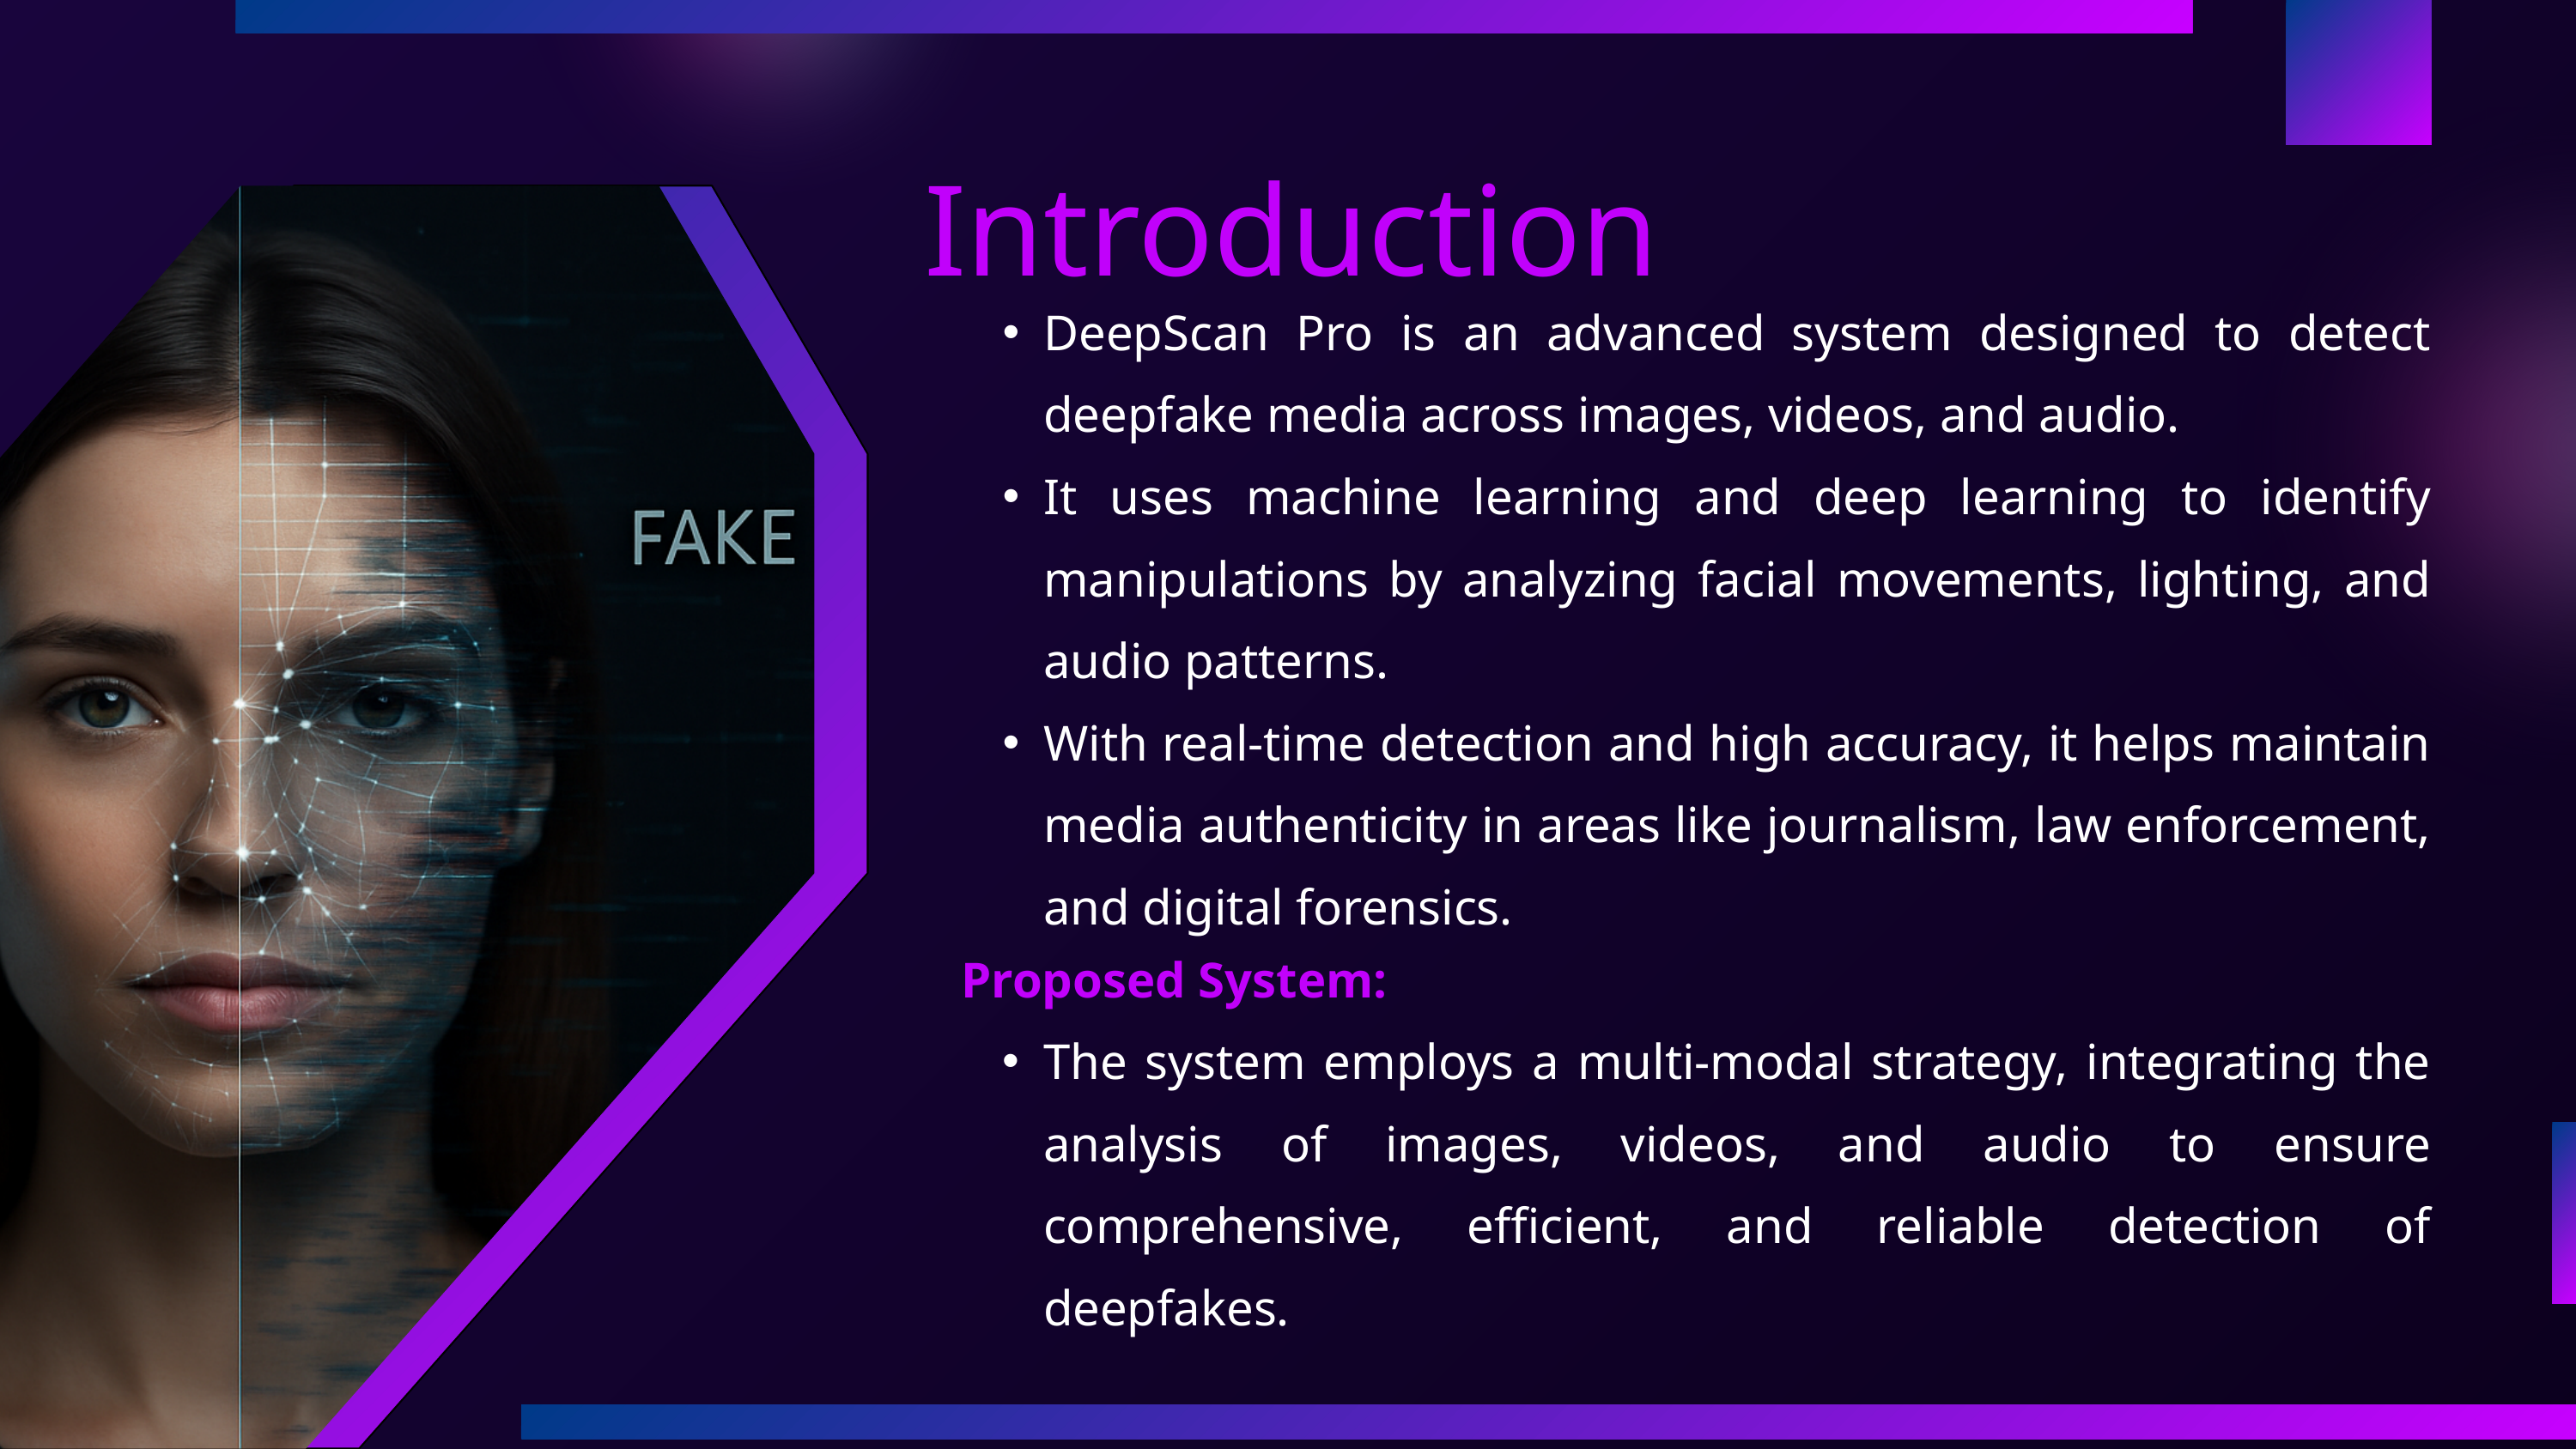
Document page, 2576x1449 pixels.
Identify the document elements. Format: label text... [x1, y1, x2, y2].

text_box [0, 185, 815, 1449]
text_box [235, 0, 2193, 33]
text_box DeepScan Pro is an advanced system designed to detect deepfake media across images, videos, and audio. It uses machine learning and deep learning to identify manipulations by analyzing facial movements, lighting, and audio patterns. With real-time detection and high accuracy, it helps maintain media authenticity in areas like journalism, law enforcement, and digital forensics. [961, 277, 2432, 925]
text_box [520, 43, 1015, 217]
text_box [2236, 107, 2576, 786]
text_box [2286, 0, 2432, 145]
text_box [2552, 1122, 2576, 1304]
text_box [815, 185, 868, 1402]
text_box Proposed System: The system employs a multi-modal strategy, integrating the analysis of images, videos, and audio to ensure comprehensive, efficient, and reliable detection of deepfakes. [961, 925, 2432, 1336]
text_box Introduction [924, 125, 1819, 301]
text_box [520, 1404, 2576, 1440]
